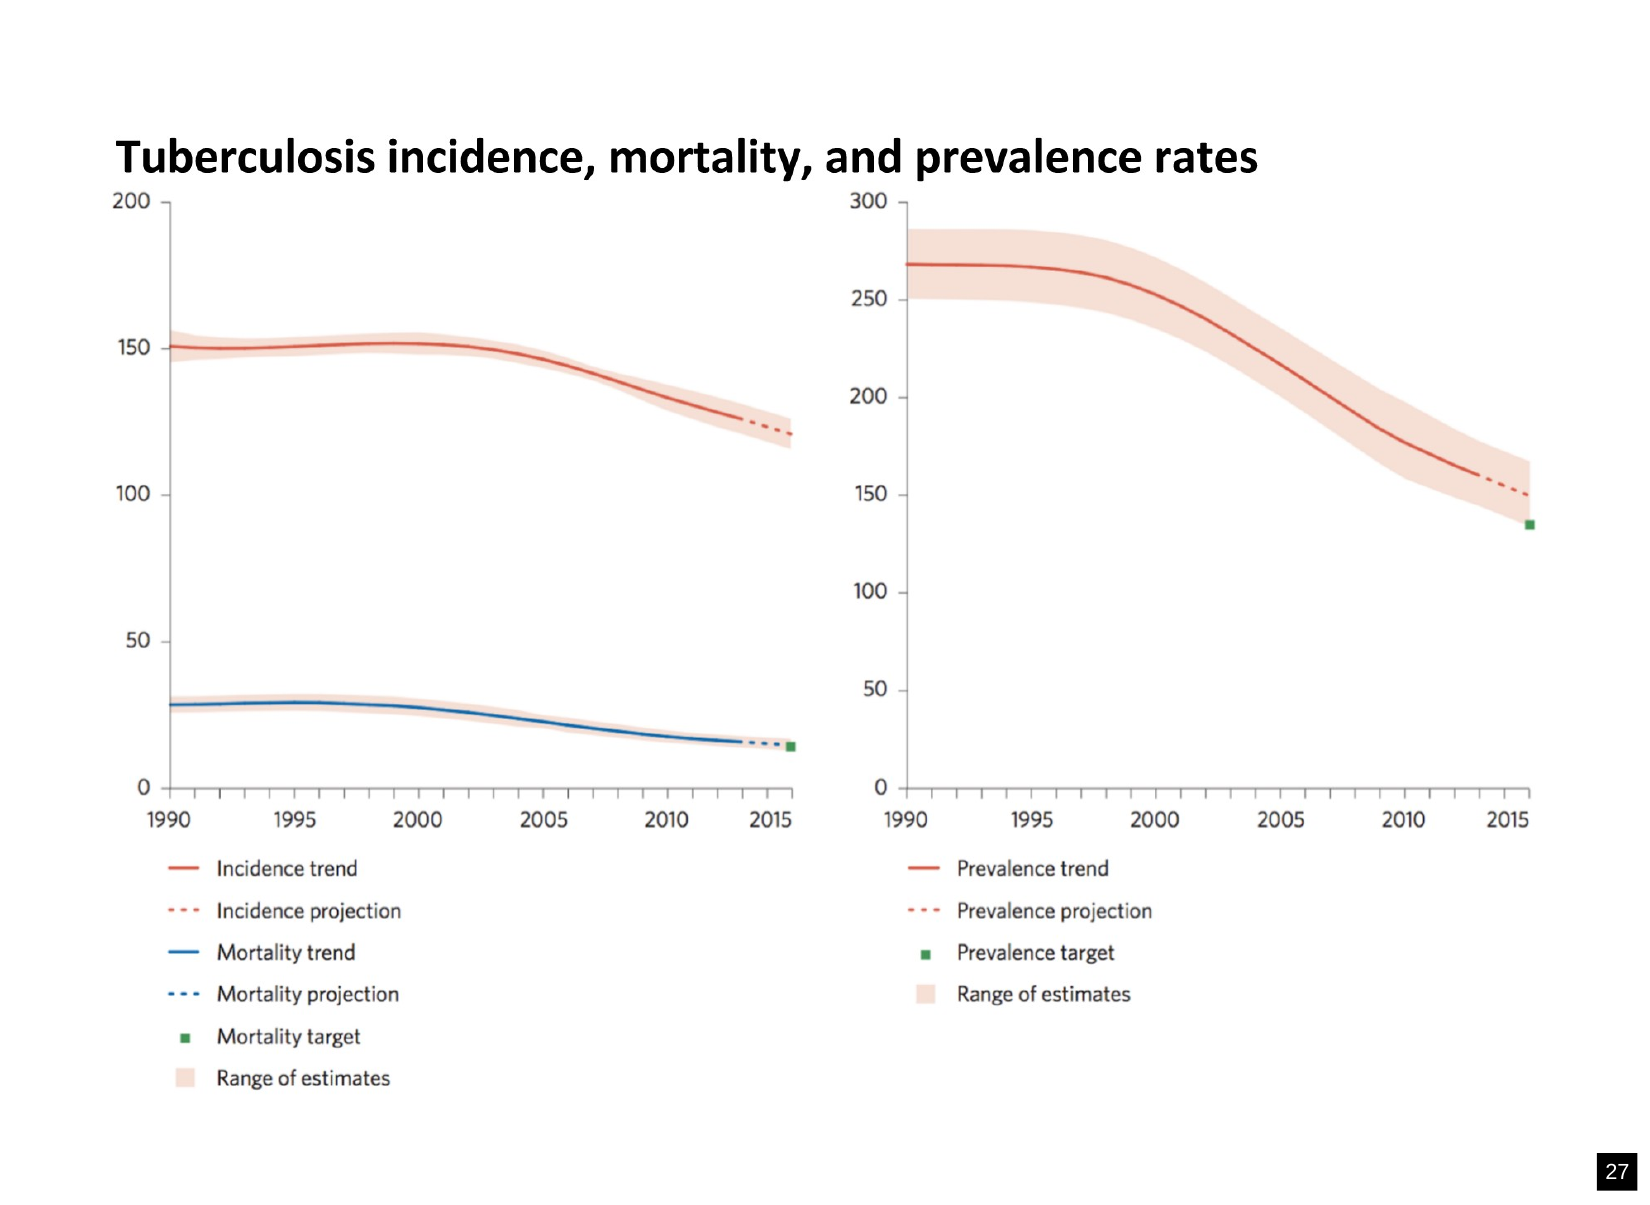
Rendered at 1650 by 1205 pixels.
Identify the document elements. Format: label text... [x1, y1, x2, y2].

text_box [74, 128, 1575, 1100]
slide_number 27 [1601, 1160, 1634, 1205]
